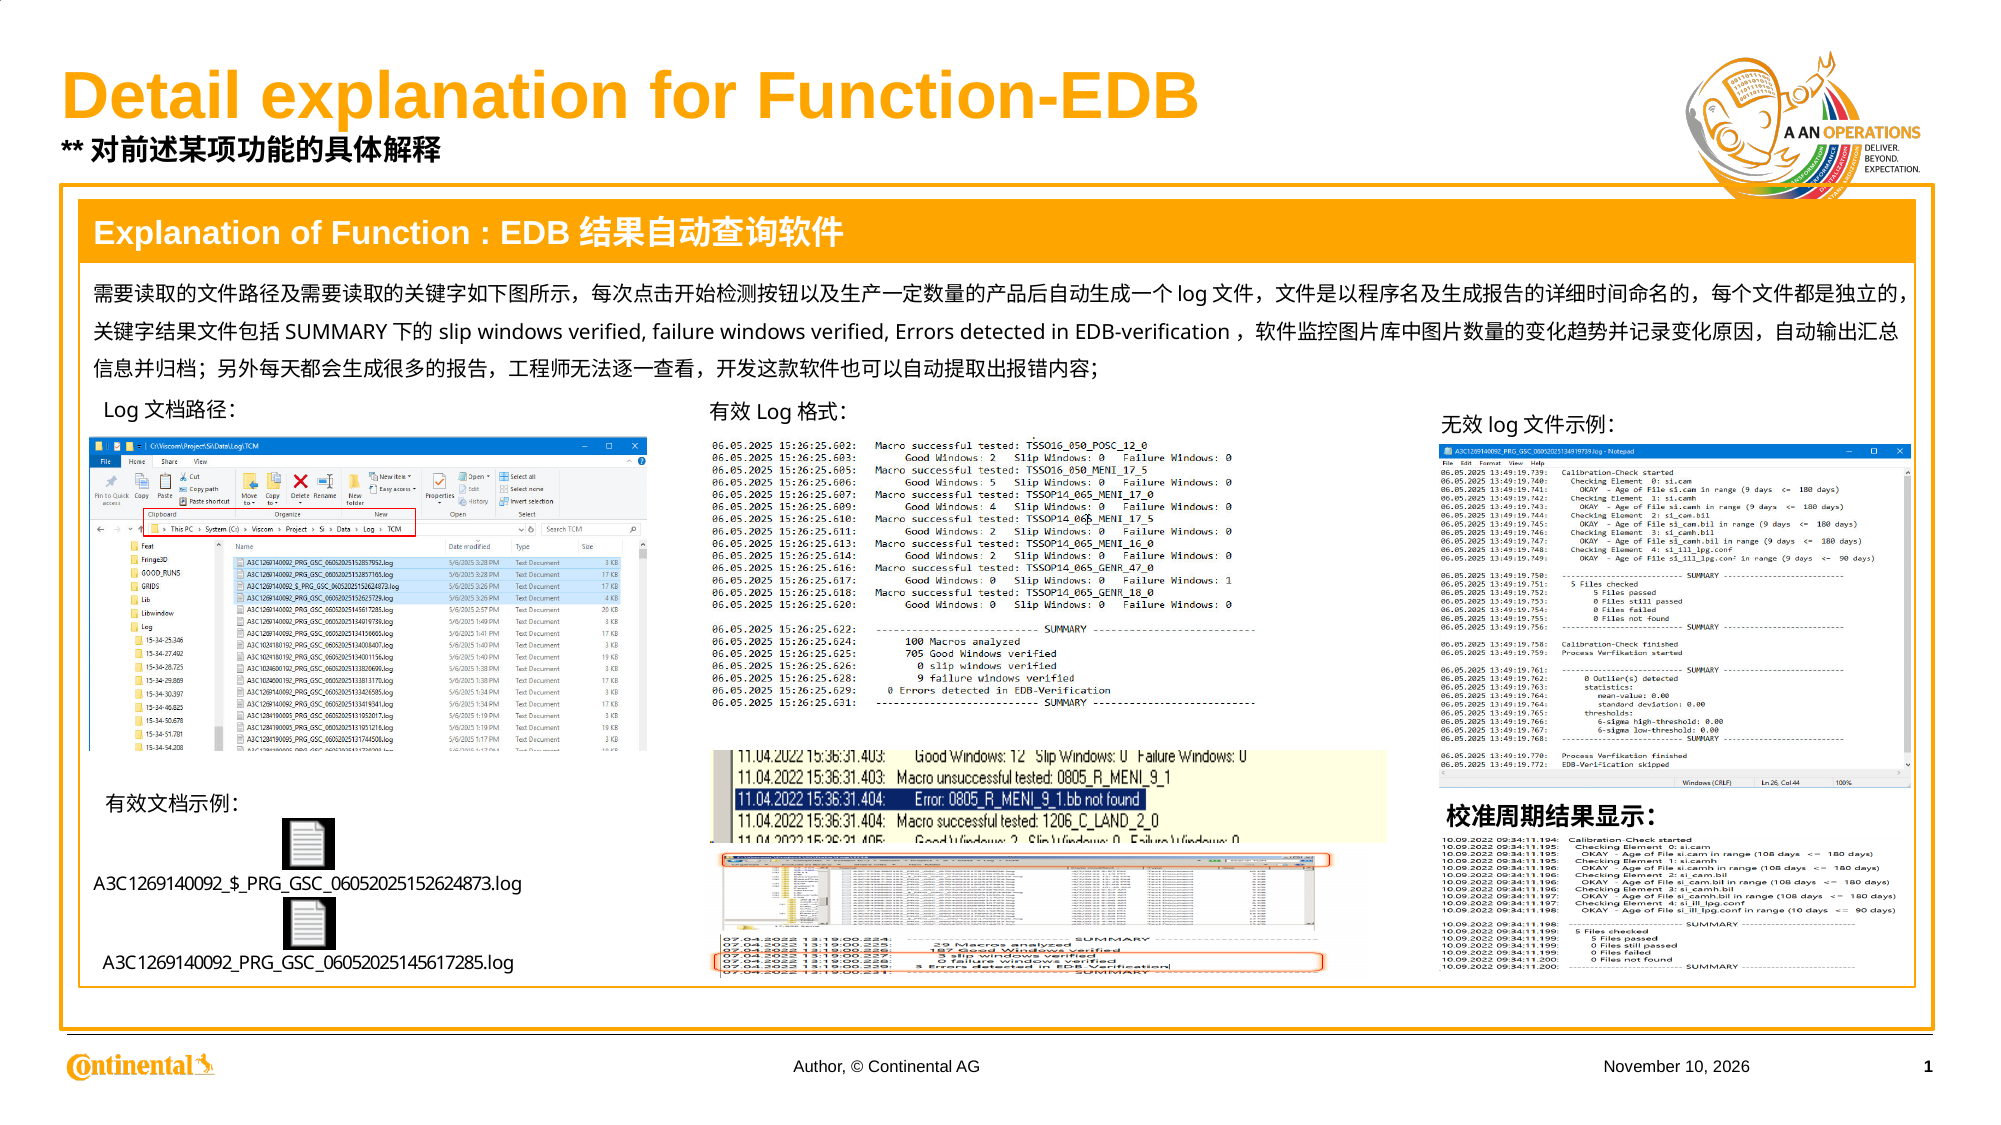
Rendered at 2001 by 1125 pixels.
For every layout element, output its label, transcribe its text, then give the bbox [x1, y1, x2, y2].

text_box 需要读取的文件路径及需要读取的关键字如下图所示，每次点击开始检测按钮以及生产一定数量的产品后自动生成一个log文件，文件是以程序名及生成报告的详细时间命名的，每个文件都是独立的，关键字结果文件包括SUMMARY下的slip windows verified, failure windows verified, Errors detected in EDB-verification，软件监控图片库中图片数量的变化趋势并记录变化原因，自动输出汇总信息并归档；另外每天都会生成很多的报告，工程师无法逐一查看，开发这款软件也可以自动提取出报错内容； [78, 263, 1916, 988]
title Detail explanation for Function-EDB **对前述某项功能的具体解释 [60, 53, 1432, 172]
text_box Log文档路径： [88, 388, 263, 429]
text_box [60, 184, 1934, 1030]
picture [709, 437, 1268, 714]
picture [1439, 444, 1911, 788]
picture [710, 750, 1387, 844]
footer Author, © Continental AG [793, 1053, 1207, 1079]
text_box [50, 897, 567, 983]
text_box 有效Log格式： [694, 391, 875, 431]
text_box 有效文档示例： [91, 782, 266, 816]
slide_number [1590, 1053, 1751, 1079]
picture [697, 848, 1374, 983]
picture [1439, 837, 1911, 971]
text_box Explanation of Function : EDB结果自动查询软件 [78, 199, 1916, 263]
picture [1671, 46, 1935, 229]
picture [88, 436, 647, 751]
text_box 校准周期结果显示： [1431, 793, 1869, 839]
slide_number 1 [1850, 1053, 1933, 1079]
text_box 无效log文件示例： [1426, 404, 1642, 444]
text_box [40, 818, 577, 903]
